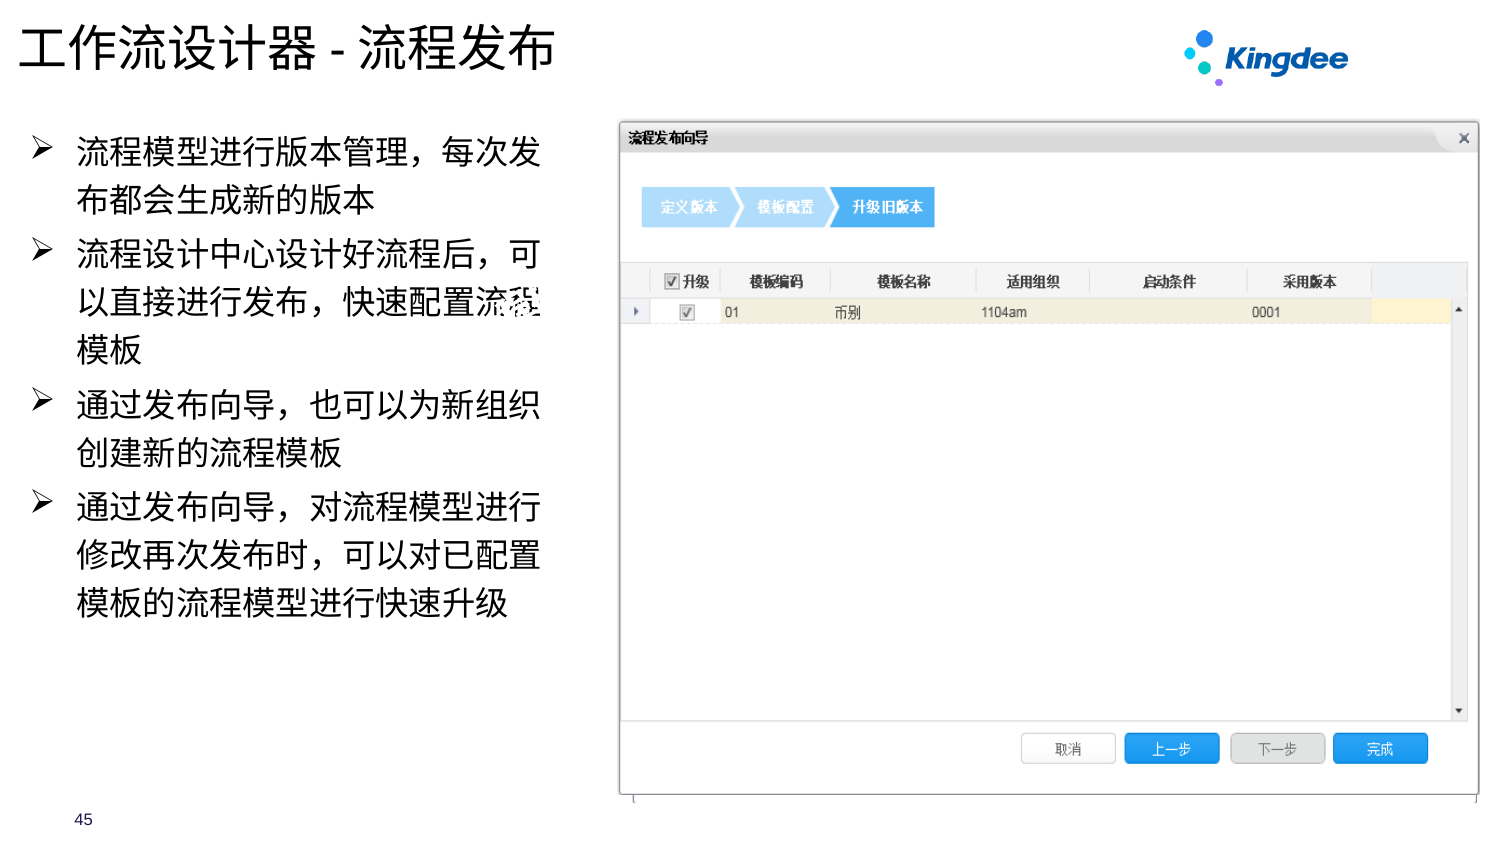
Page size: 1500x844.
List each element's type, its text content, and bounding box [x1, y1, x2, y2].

picture [616, 118, 1480, 803]
list 流程模型进行版本管理，每次发布都会生成新的版本 流程设计中心设计好流程后，可以直接进行发布，快速配置流程模板 通过发布向导，也可以为新组织创建新的流程模板 通过发布向导，对流程模型进行修改再次发布时，可以对已配置模板的流程模型进行快速升级 [29, 123, 550, 756]
title 工作流设计器-流程发布 [17, 16, 1397, 104]
